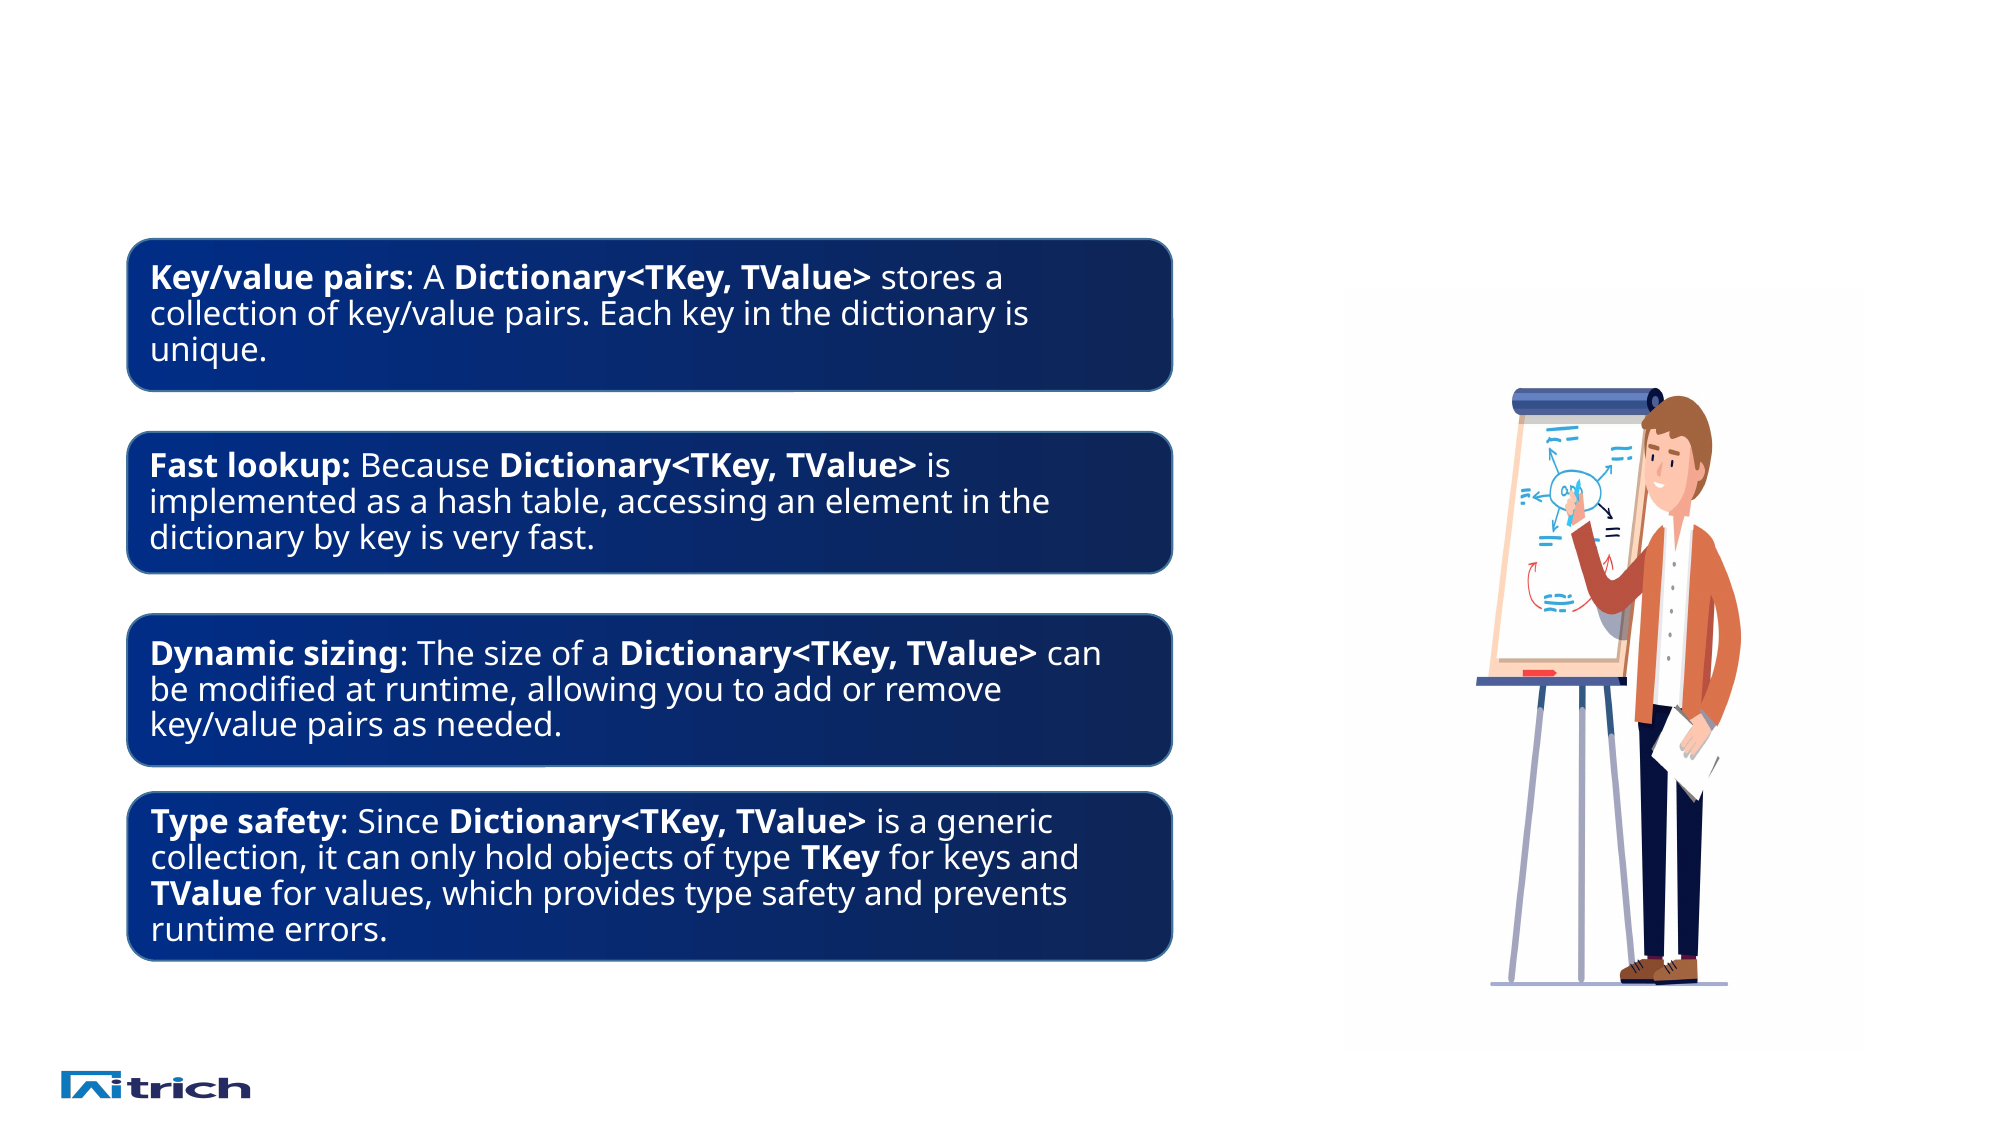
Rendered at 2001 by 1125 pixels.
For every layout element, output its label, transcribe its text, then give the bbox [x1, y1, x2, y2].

picture [59, 1070, 252, 1099]
text_box Fast lookup: Because Dictionary<TKey, TValue> is implemented as a hash table, accessing an element in the dictionary by key is very fast. [127, 431, 1173, 574]
text_box Key/value pairs: A Dictionary<TKey, TValue> stores a collection of key/value pairs. Each key in the dictionary is unique. [127, 238, 1173, 392]
picture [1345, 286, 1863, 1051]
text_box Type safety: Since Dictionary<TKey, TValue> is a generic collection, it can only hold objects of type TKey for keys and TValue for values, which provides type safety and prevents runtime errors. [127, 792, 1173, 961]
text_box Dynamic sizing: The size of a Dictionary<TKey, TValue> can be modified at runtime, allowing you to add or remove key/value pairs as needed. [127, 614, 1173, 767]
